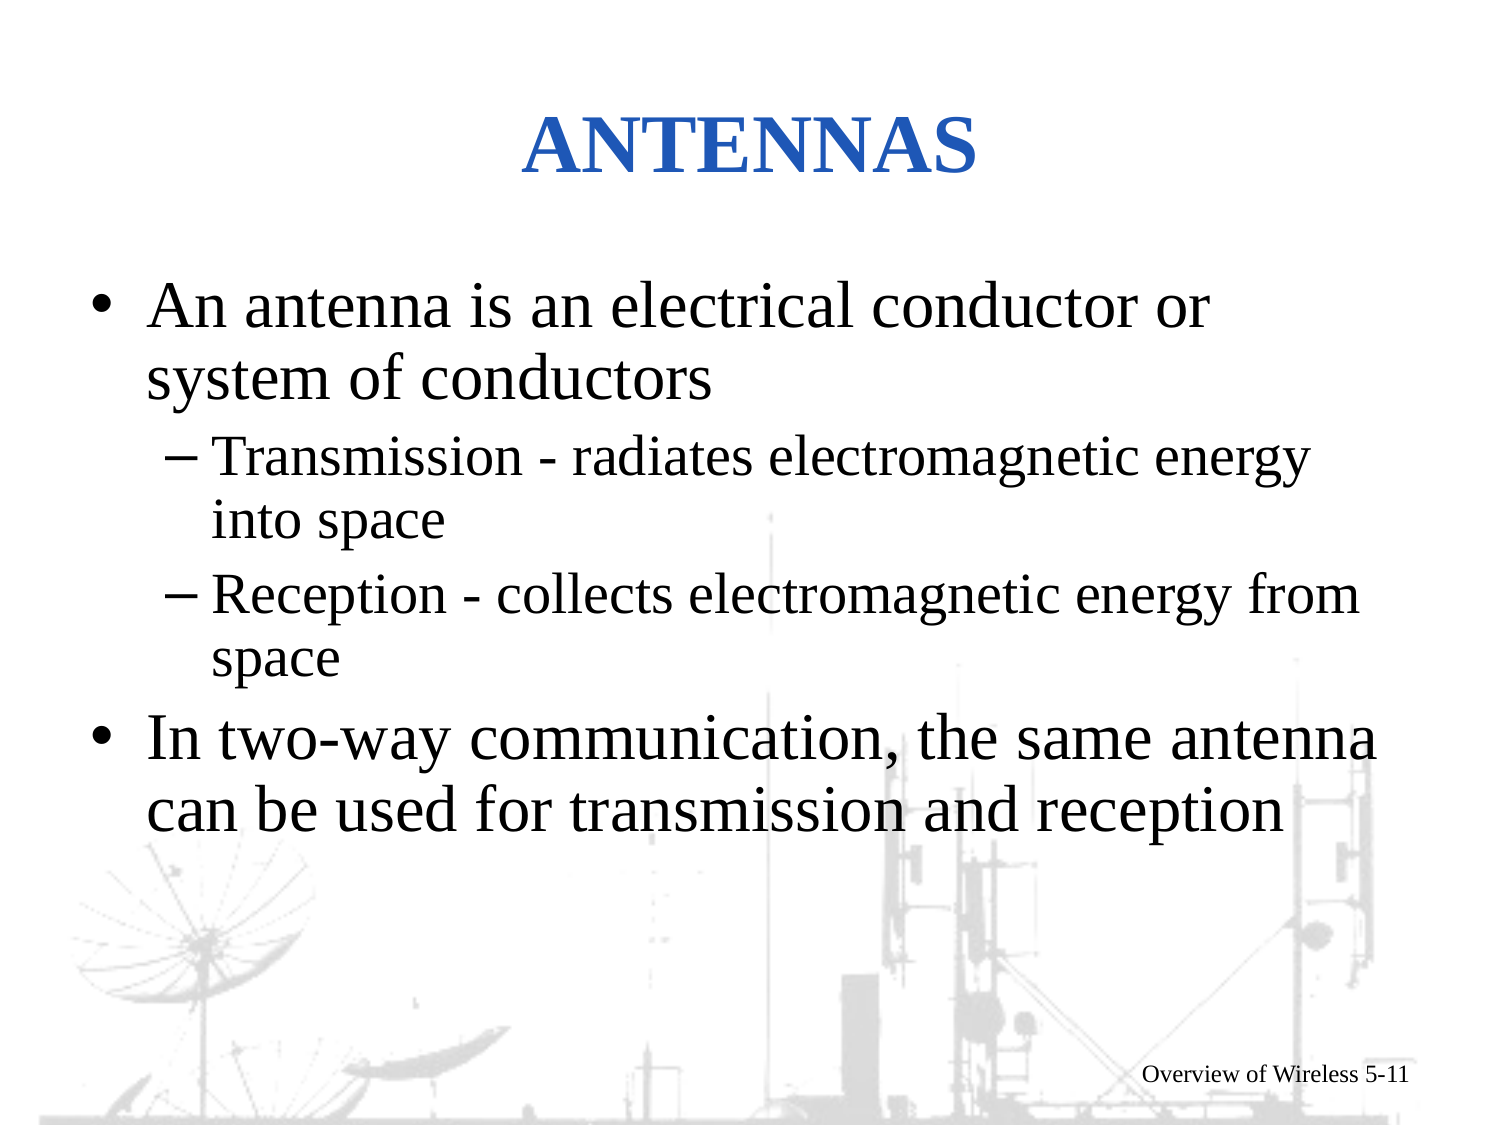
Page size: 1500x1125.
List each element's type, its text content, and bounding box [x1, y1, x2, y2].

list An antenna is an electrical conductor or system of conductors Transmission - radiates electromagnetic energy into space Reception - collects electromagnetic energy from space In two-way communication, the same antenna can be used for transmission and reception [75, 262, 1425, 1005]
title antennas [75, 45, 1425, 233]
slide_number Overview of Wireless 5-11 [893, 1042, 1425, 1103]
